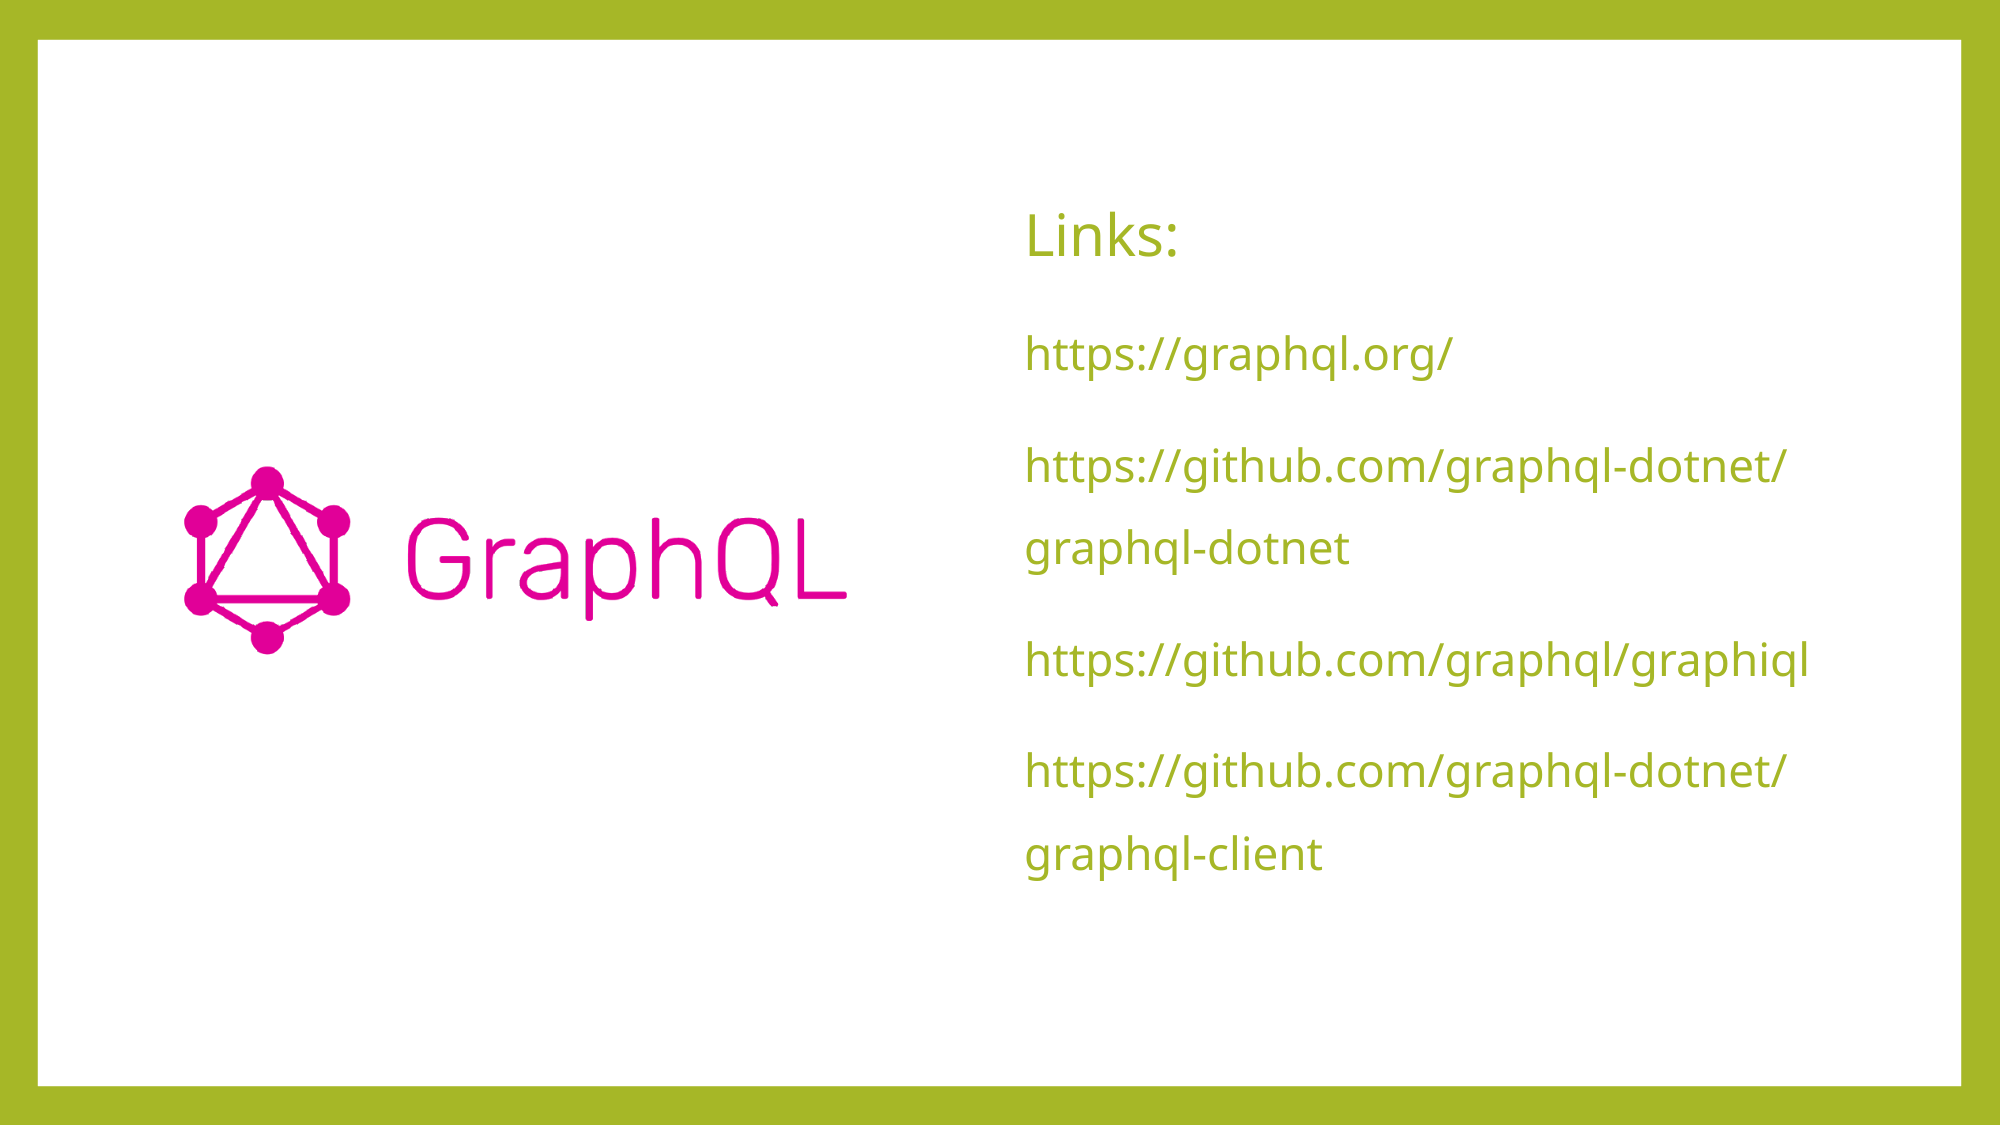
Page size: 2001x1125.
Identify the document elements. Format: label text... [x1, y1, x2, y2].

text_box [36, 38, 1963, 1088]
picture [142, 430, 897, 695]
list Links: https://graphql.org/ https://github.com/graphql-dotnet/graphql-dotnet https://github.com/graphql/graphiql https://github.com/graphql-dotnet/graphql-client [1001, 120, 1882, 1000]
